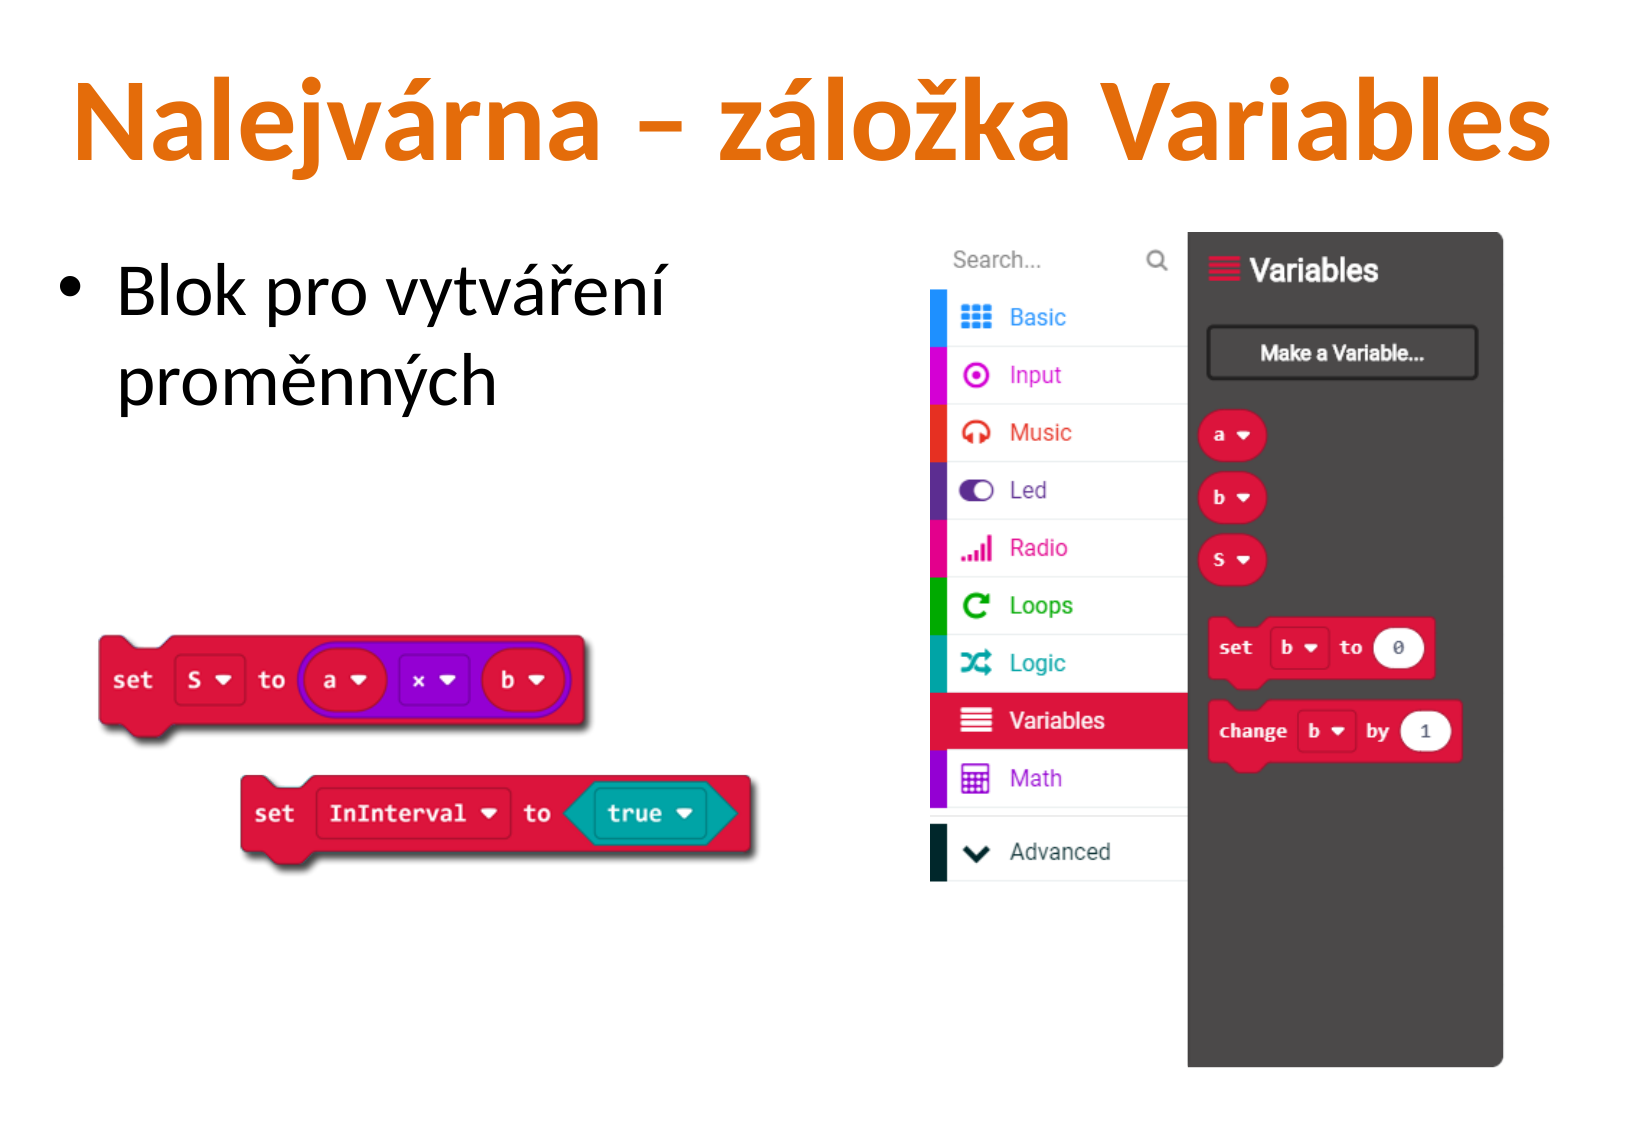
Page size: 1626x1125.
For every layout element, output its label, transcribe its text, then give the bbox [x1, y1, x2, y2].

title Nalejvárna – záložka Variables [51, 19, 1574, 207]
picture [930, 232, 1506, 1070]
picture [83, 619, 773, 887]
text_box Blok pro vytváření proměnných [41, 232, 760, 439]
